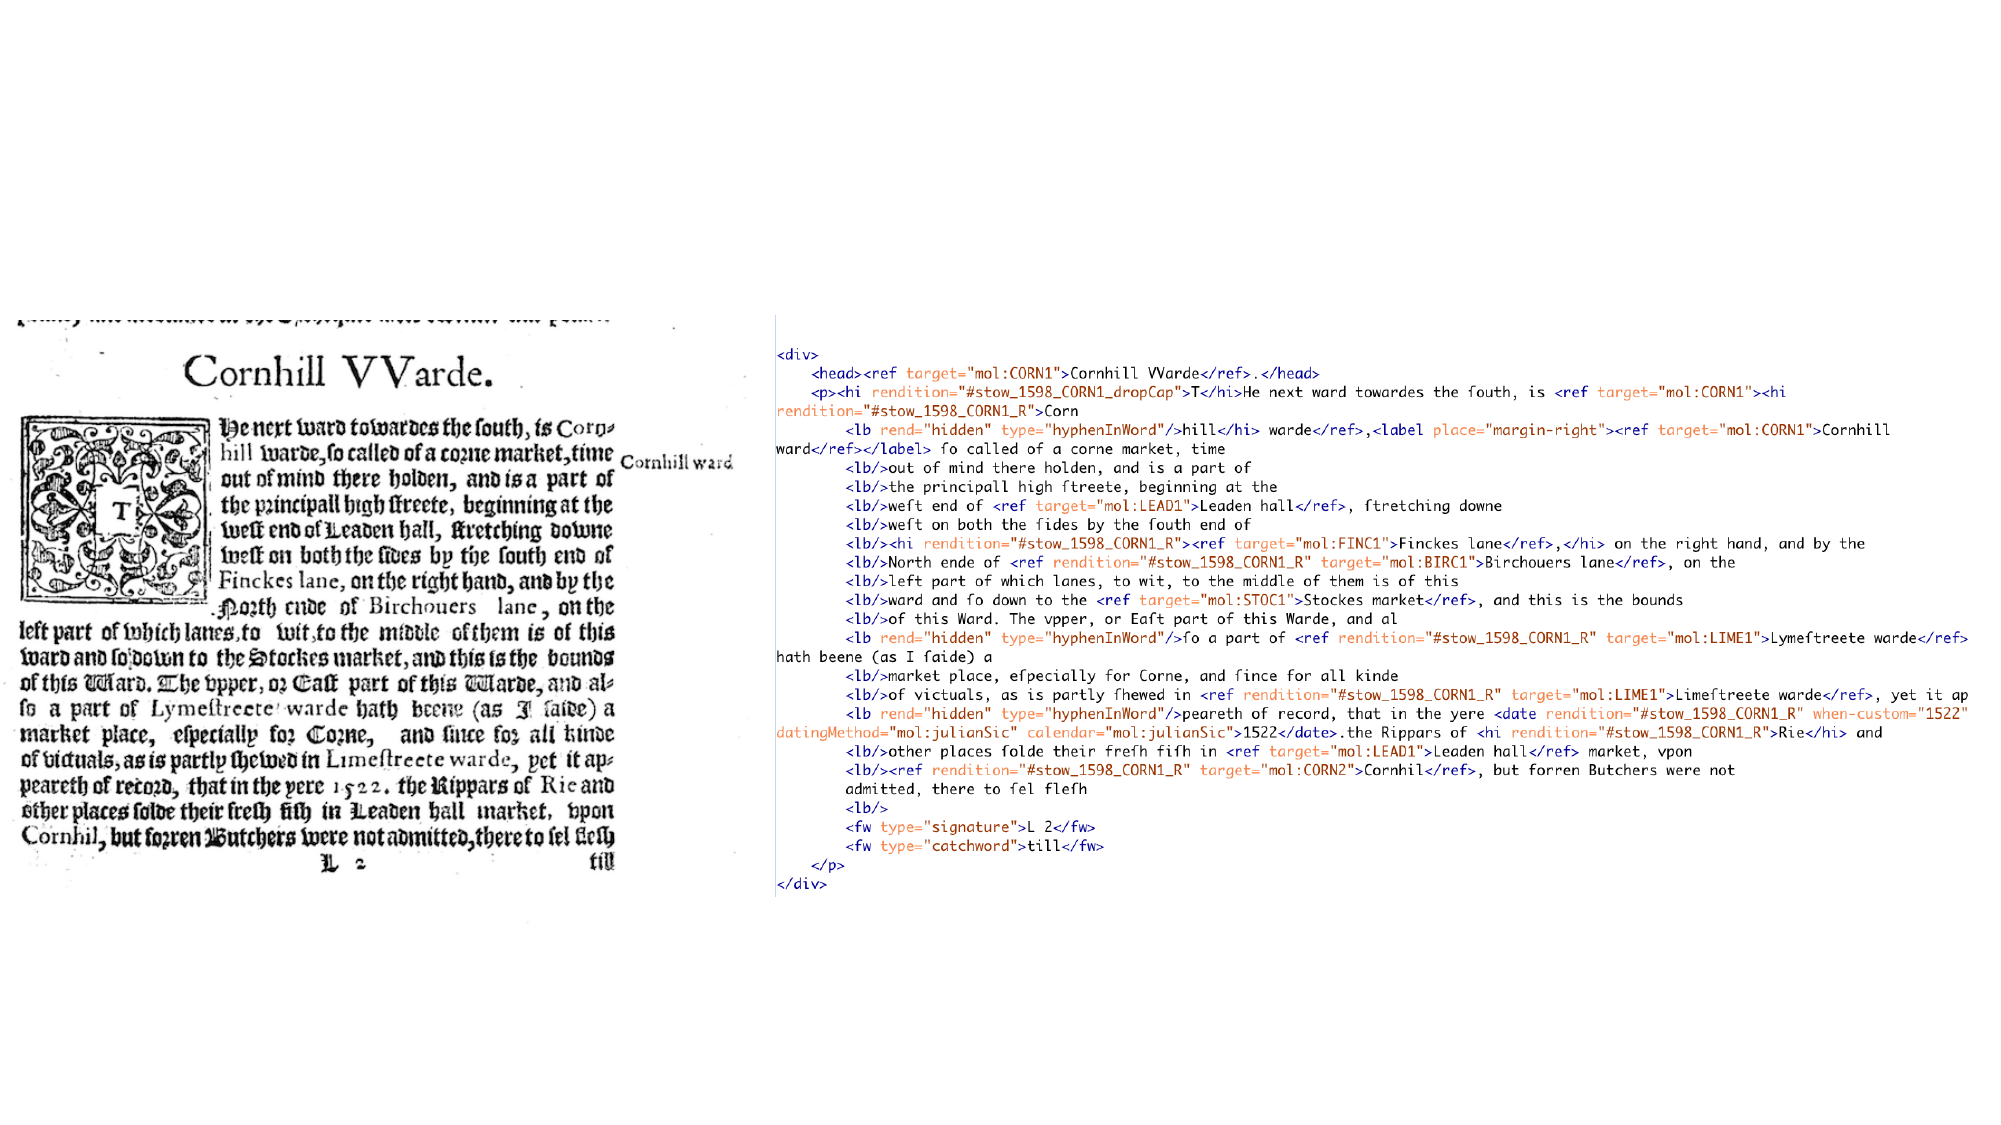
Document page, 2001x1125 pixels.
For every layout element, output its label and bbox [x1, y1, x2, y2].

list [775, 315, 2000, 897]
picture [0, 320, 756, 927]
